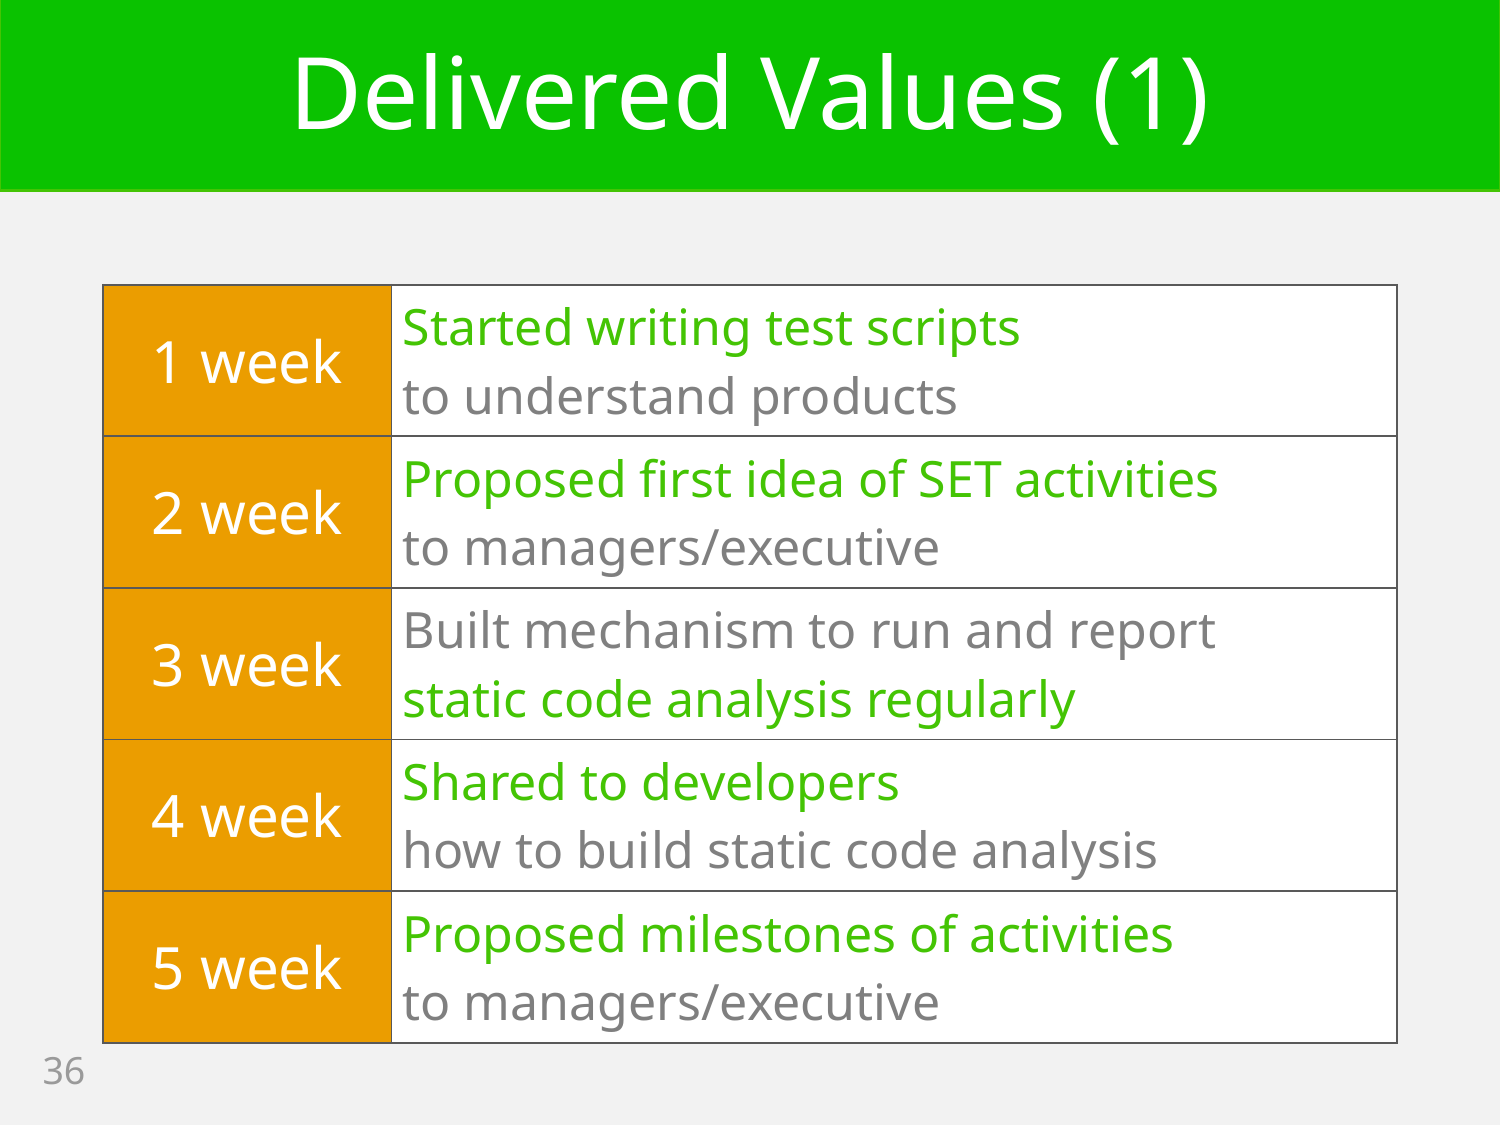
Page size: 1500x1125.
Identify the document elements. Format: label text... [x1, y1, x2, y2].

table_cell Proposed first idea of SET activities to managers/executive [392, 437, 1396, 587]
table_cell 4 week [104, 740, 391, 890]
slide_number 36 [27, 1042, 146, 1102]
title Delivered Values (1) [0, 53, 1500, 140]
table_cell 3 week [104, 589, 391, 739]
table_header 1 week [104, 286, 391, 435]
table_header Started writing test scripts to understand products [392, 286, 1396, 435]
table_cell Shared to developers how to build static code analysis [392, 740, 1396, 890]
table_cell 2 week [104, 437, 391, 587]
table_cell Proposed milestones of activities to managers/executive [392, 892, 1396, 1042]
table_cell Built mechanism to run and report static code analysis regularly [392, 589, 1396, 739]
table_cell 5 week [104, 892, 391, 1042]
